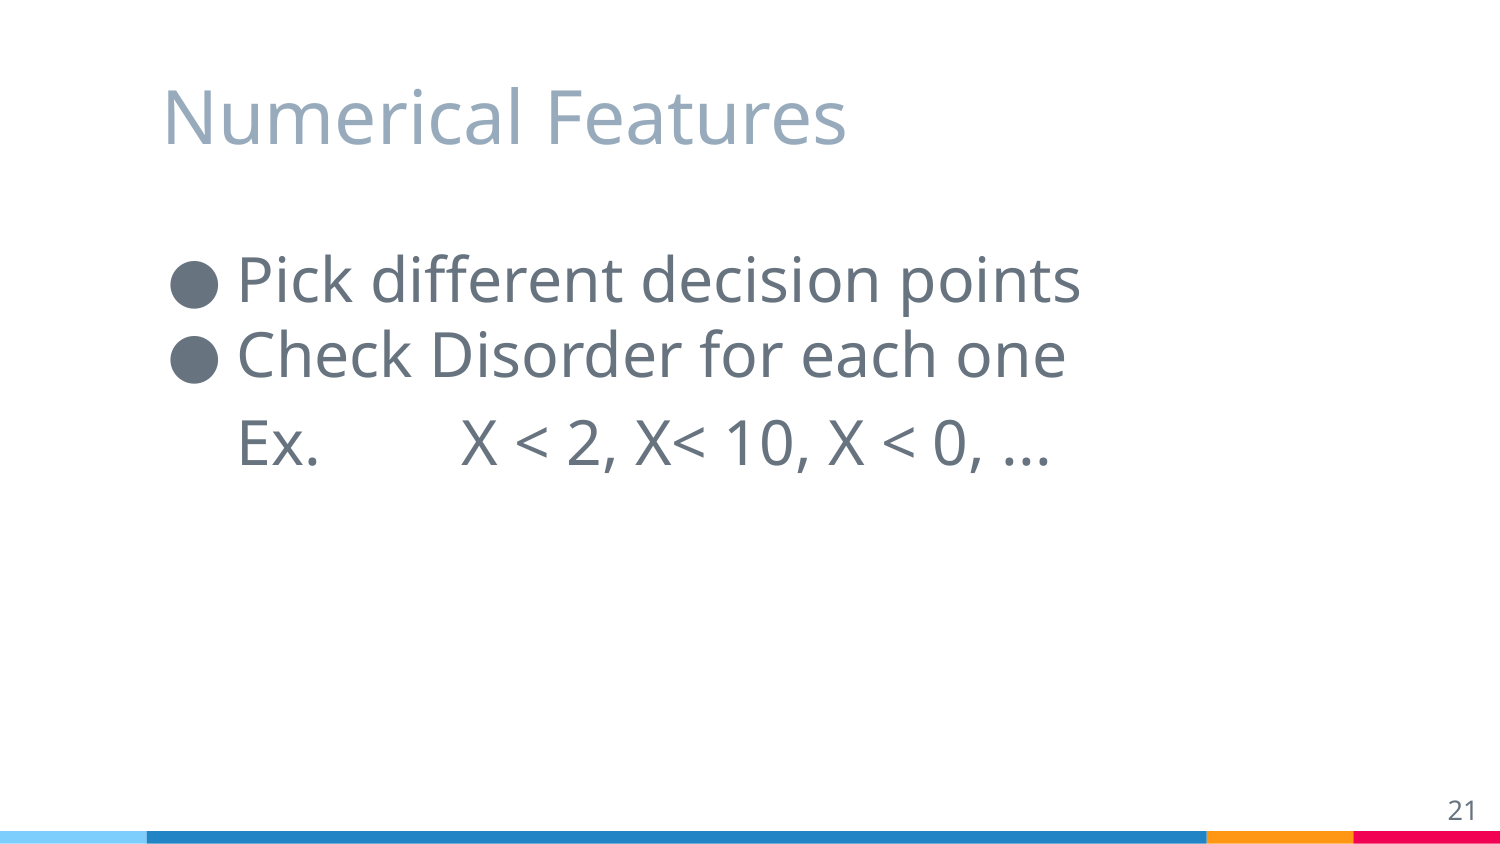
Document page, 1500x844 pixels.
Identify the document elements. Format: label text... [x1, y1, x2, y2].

title Numerical Features [146, 33, 1207, 175]
list Pick different decision points Check Disorder for each one Ex. X < 2, X< 10, X < 0, ... [146, 225, 1207, 809]
slide_number ‹#› [1403, 779, 1494, 844]
